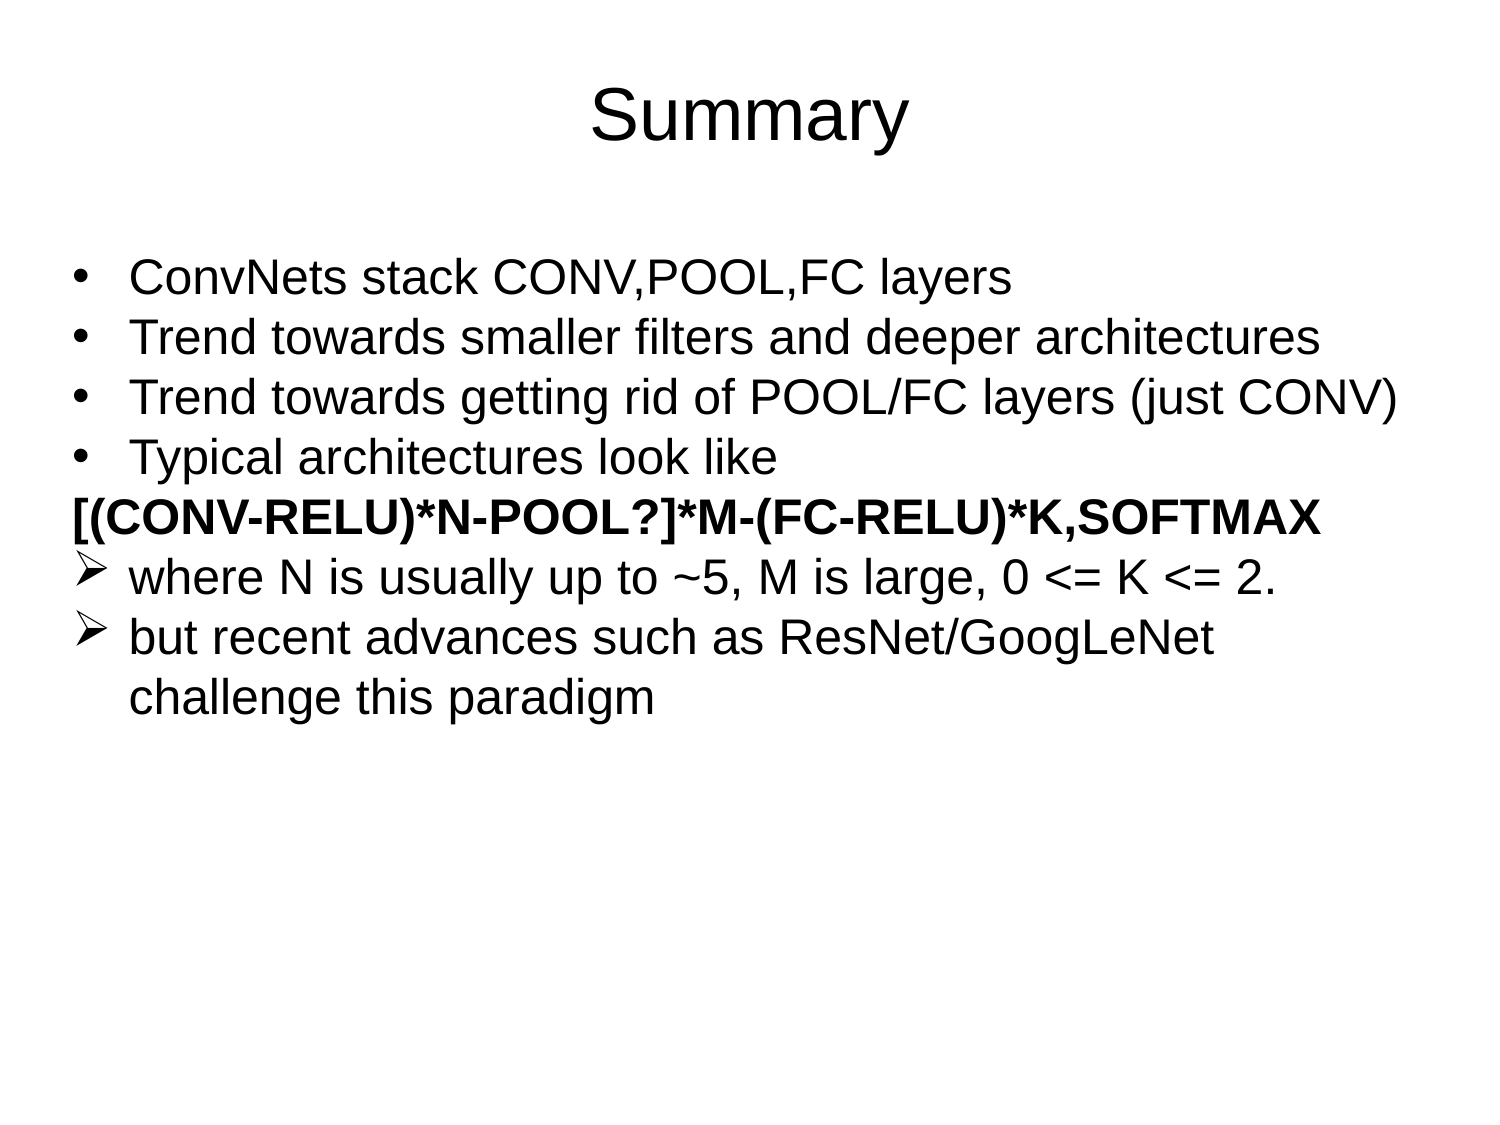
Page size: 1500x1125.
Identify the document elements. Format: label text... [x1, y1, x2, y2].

text_box Summary ConvNets stack CONV,POOL,FC layers Trend towards smaller filters and deeper architectures Trend towards getting rid of POOL/FC layers (just CONV) Typical architectures look like [(CONV-RELU)*N-POOL?]*M-(FC-RELU)*K,SOFTMAX where N is usually up to ~5, M is large, 0 <= K <= 2. but recent advances such as ResNet/GoogLeNet challenge this paradigm [57, 50, 1443, 1050]
